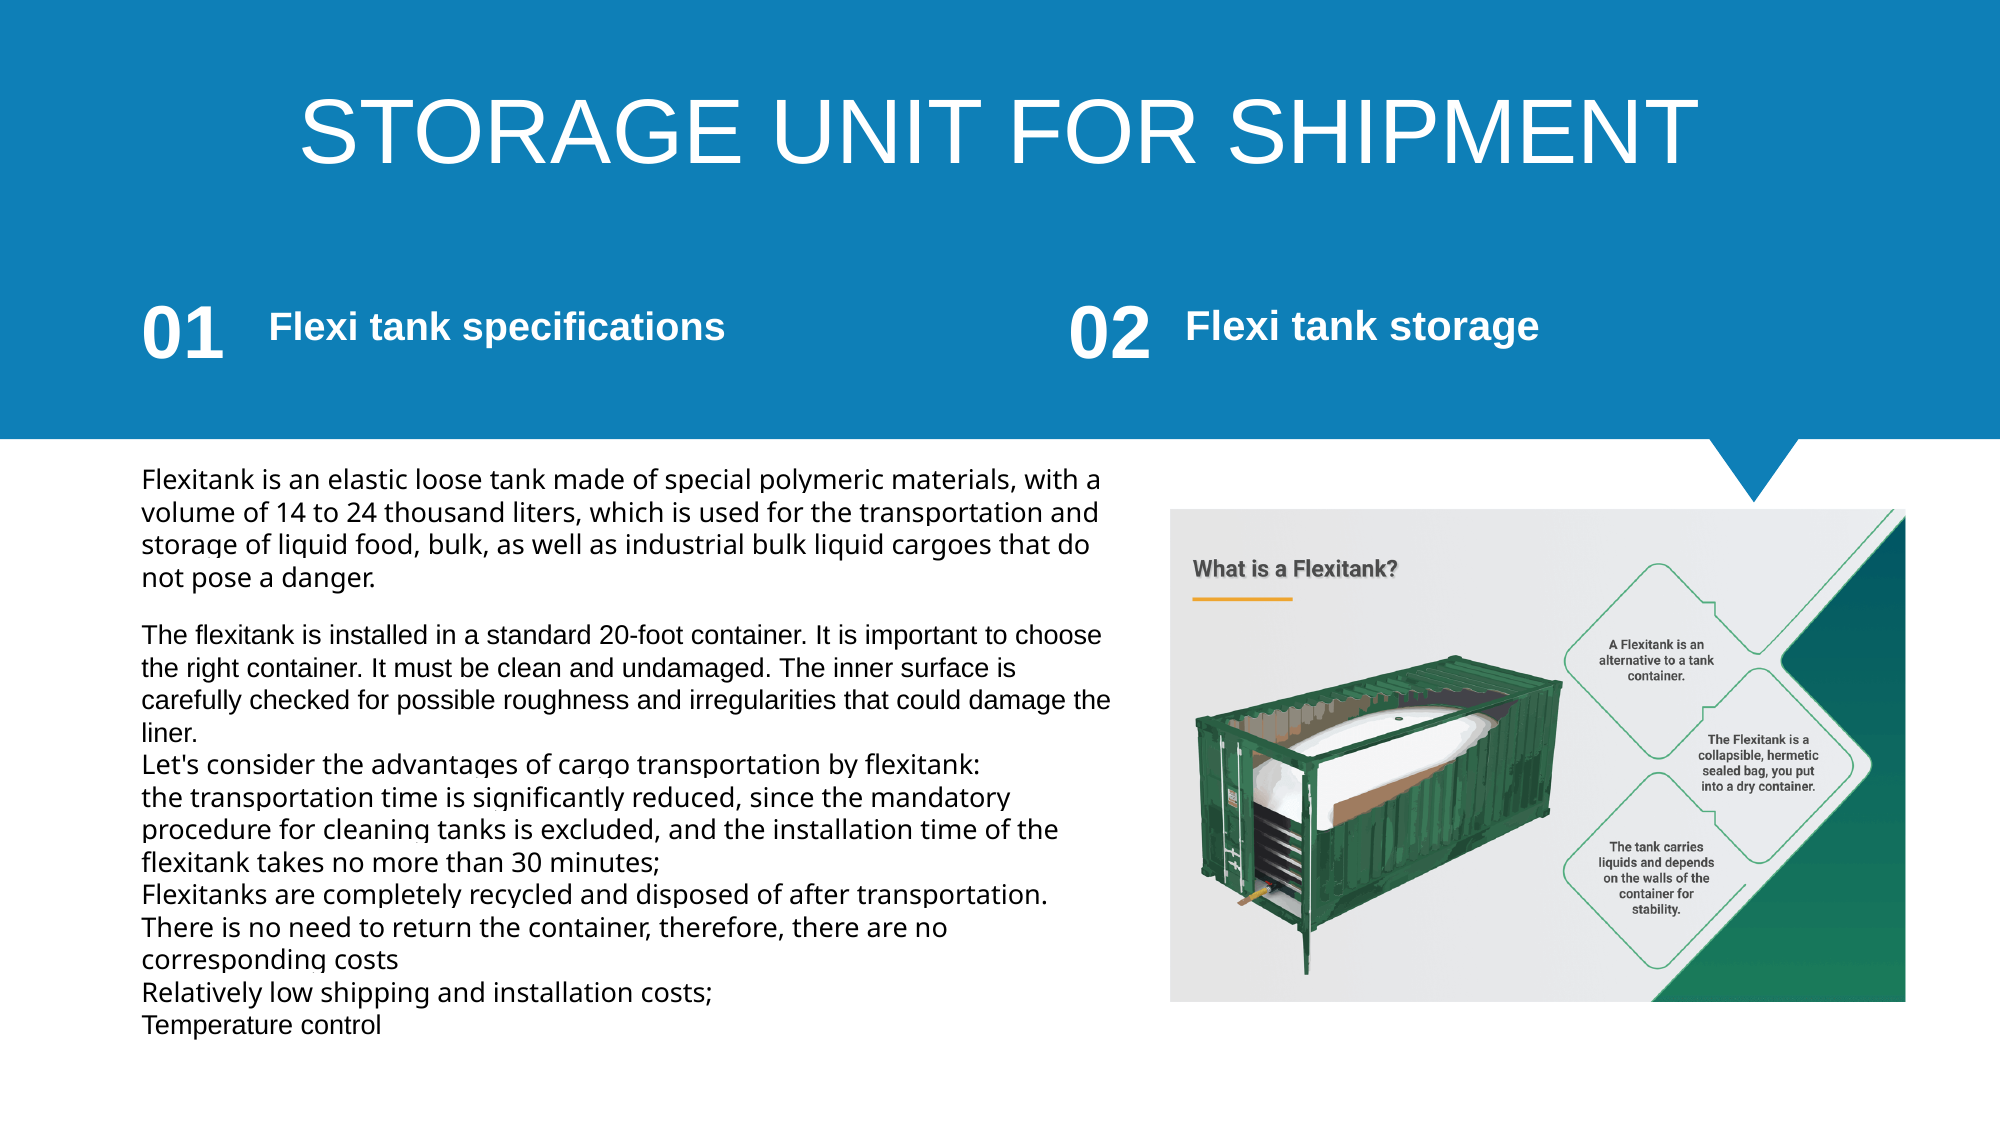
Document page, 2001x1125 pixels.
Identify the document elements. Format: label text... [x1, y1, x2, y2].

text_box STORAGE UNIT FOR SHIPMENT [127, 64, 1873, 190]
text_box 01 [126, 275, 254, 381]
text_box 02 [1053, 275, 1181, 381]
text_box [1709, 439, 1799, 503]
text_box [0, 0, 2000, 440]
text_box Flexitank is an elastic loose tank made of special polymeric materials, with a volume of 14 to 24 thousand liters, which is used for the transportation and storage of liquid food, bulk, as well as industrial bulk liquid cargoes that do not pose a danger. The flexitank is installed in a standard 20-foot container. It is important to choose the right container. It must be clean and undamaged. The inner surface is carefully checked for possible roughness and irregularities that could damage the liner. Let's consider the advantages of cargo transportation by flexitank: the transportation time is significantly reduced, since the mandatory procedure for cleaning tanks is excluded, and the installation time of the flexitank takes no more than 30 minutes; Flexitanks are completely recycled and disposed of after transportation. There is no need to return the container, therefore, there are no corresponding costs Relatively low shipping and installation costs; Temperature control [126, 455, 1131, 1048]
text_box Flexi tank specifications [254, 288, 931, 357]
picture [1169, 508, 1906, 1002]
text_box Flexi tank storage [1181, 291, 1847, 357]
